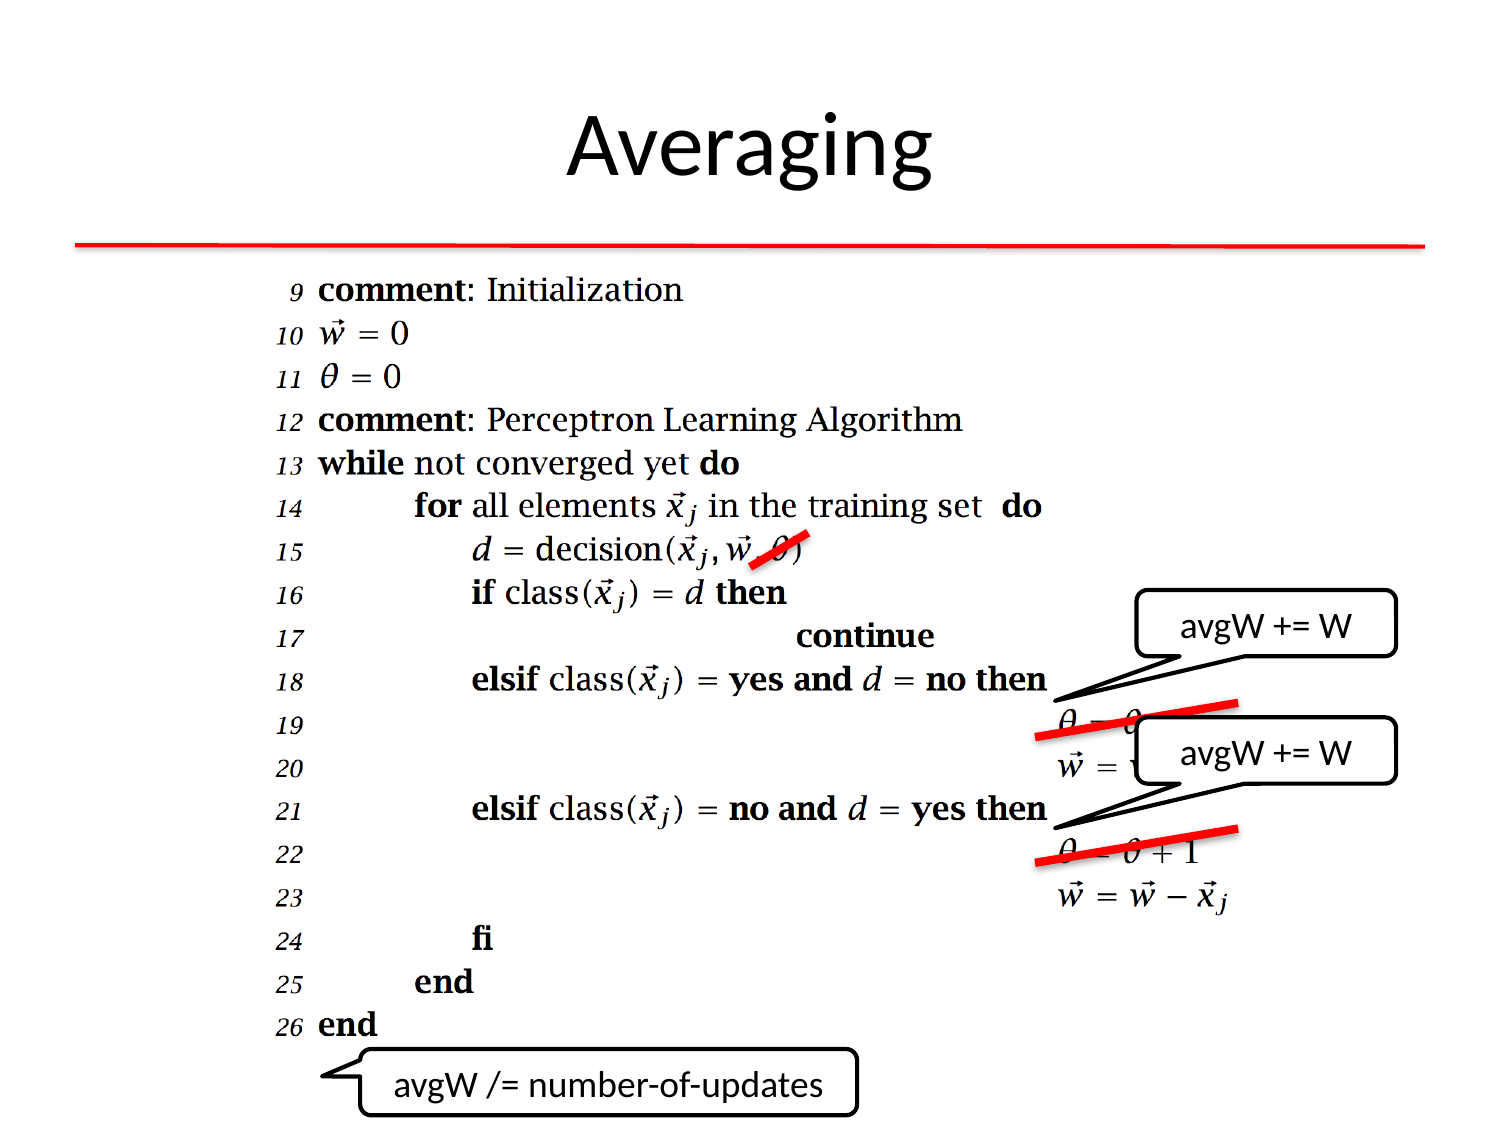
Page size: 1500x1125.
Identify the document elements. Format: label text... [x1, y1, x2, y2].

title Averaging [75, 45, 1425, 233]
text_box avgW += W [1243, 715, 1399, 787]
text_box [749, 532, 809, 568]
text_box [1034, 828, 1239, 864]
text_box avgW /= number-of-updates [319, 1064, 860, 1118]
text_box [1034, 702, 1239, 738]
picture [261, 271, 1239, 1056]
text_box avgW += W [1243, 587, 1399, 659]
